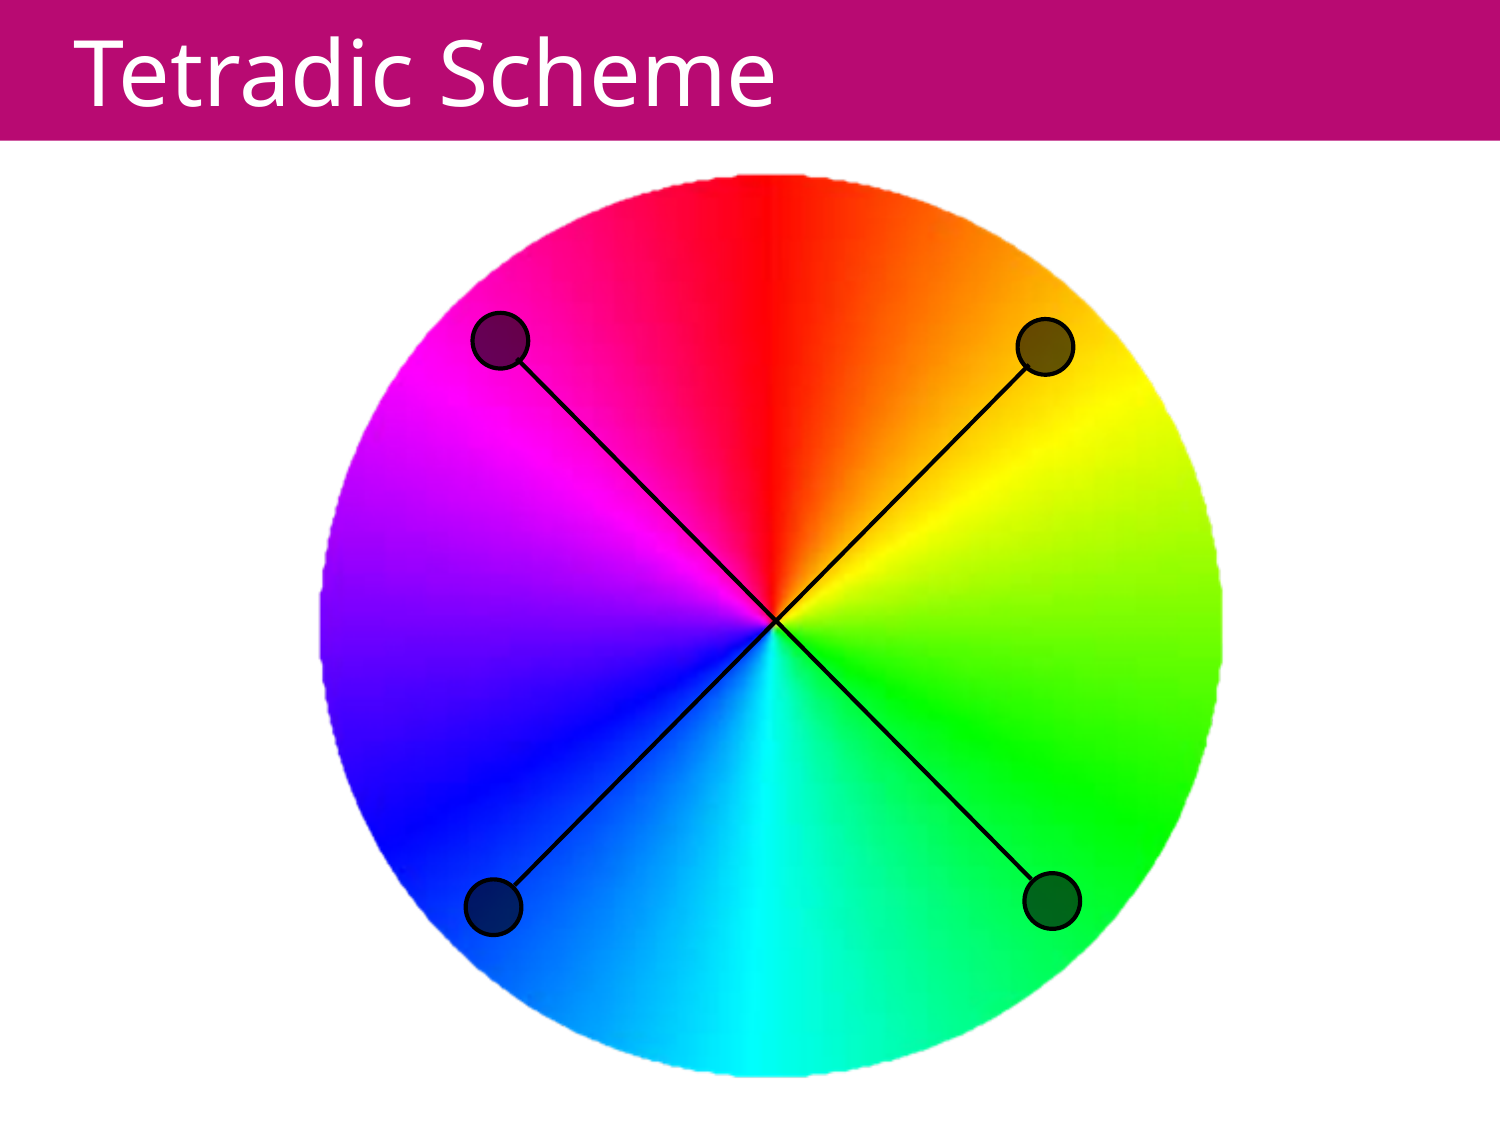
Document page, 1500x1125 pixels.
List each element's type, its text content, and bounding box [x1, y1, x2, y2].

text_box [504, 284, 1049, 958]
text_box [497, 290, 502, 964]
title Tetradic Scheme [0, 0, 1500, 141]
picture [301, 156, 1241, 1096]
